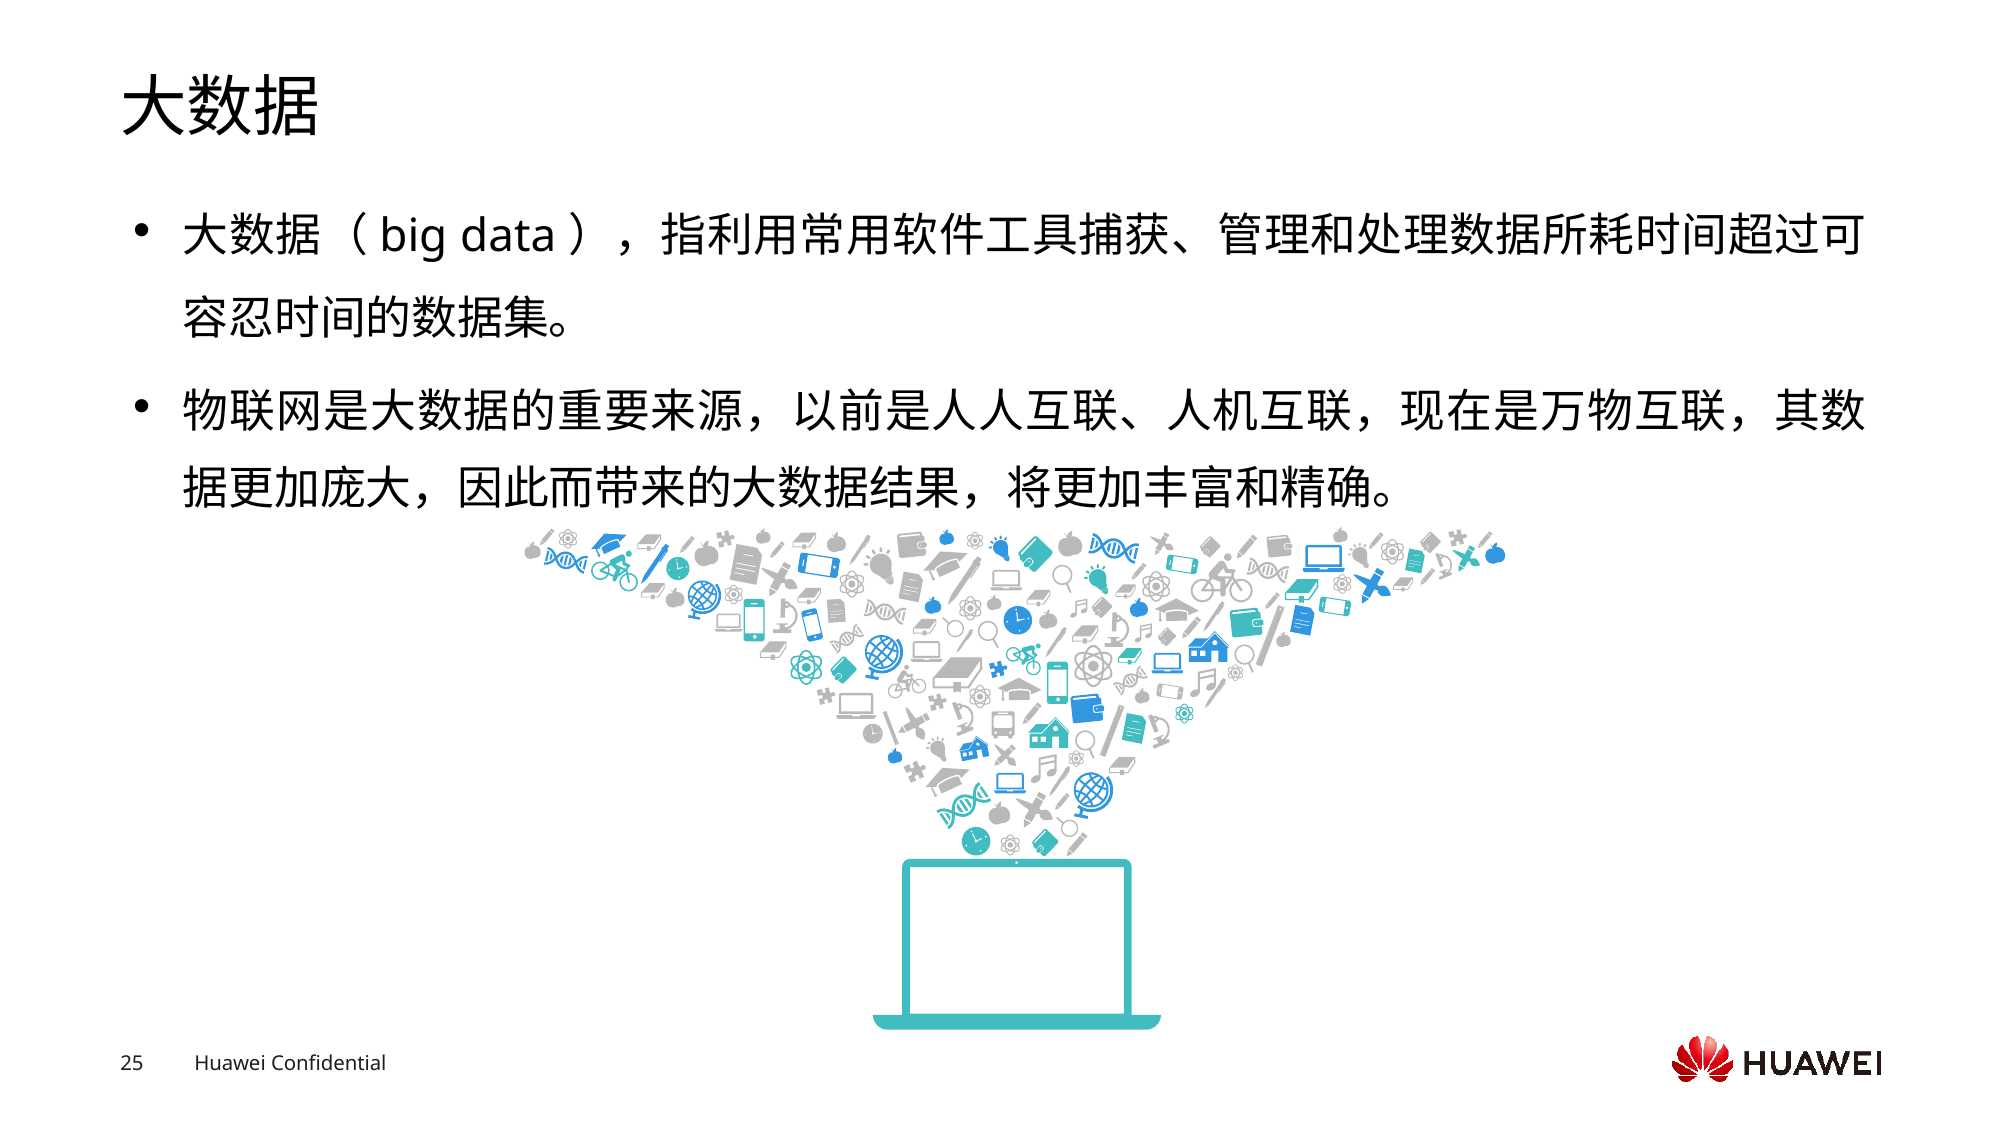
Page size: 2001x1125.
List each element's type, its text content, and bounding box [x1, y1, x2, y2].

title 大数据 [120, 73, 1880, 154]
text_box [524, 527, 1506, 1030]
list 大数据（big data），指利用常用软件工具捕获、管理和处理数据所耗时间超过可容忍时间的数据集。 物联网是大数据的重要来源，以前是人人互联、人机互联，现在是万物互联，其数据更加庞大，因此而带来的大数据结果，将更加丰富和精确。 [119, 171, 1881, 973]
picture [1672, 1036, 1881, 1082]
